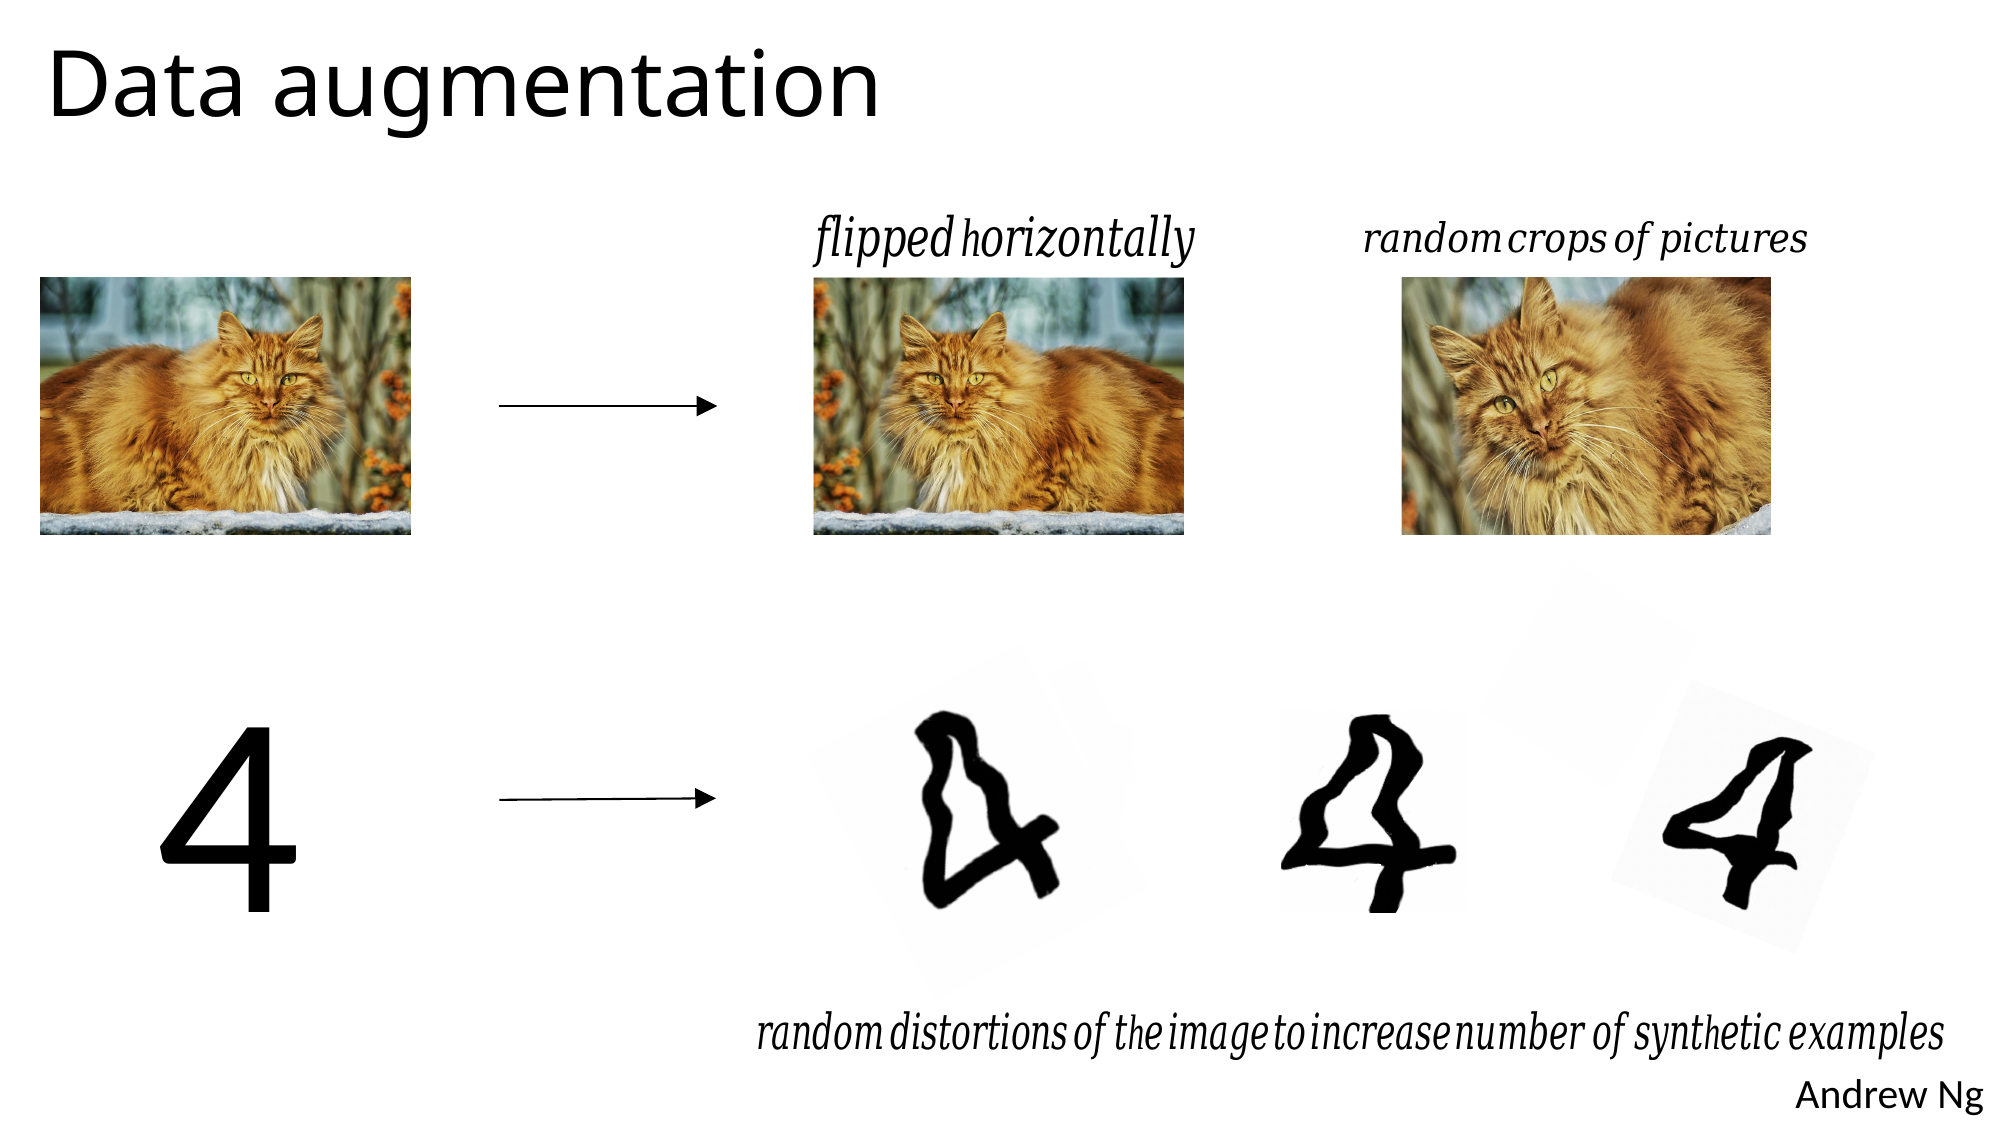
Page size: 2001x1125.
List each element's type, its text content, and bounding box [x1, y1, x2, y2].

text_box 4 [140, 618, 310, 978]
picture [1401, 277, 1772, 535]
picture [39, 277, 411, 535]
picture [1279, 710, 1466, 913]
picture [1480, 561, 1875, 953]
title Data augmentation [30, 29, 1755, 248]
picture [813, 277, 1184, 535]
picture [808, 645, 1171, 999]
